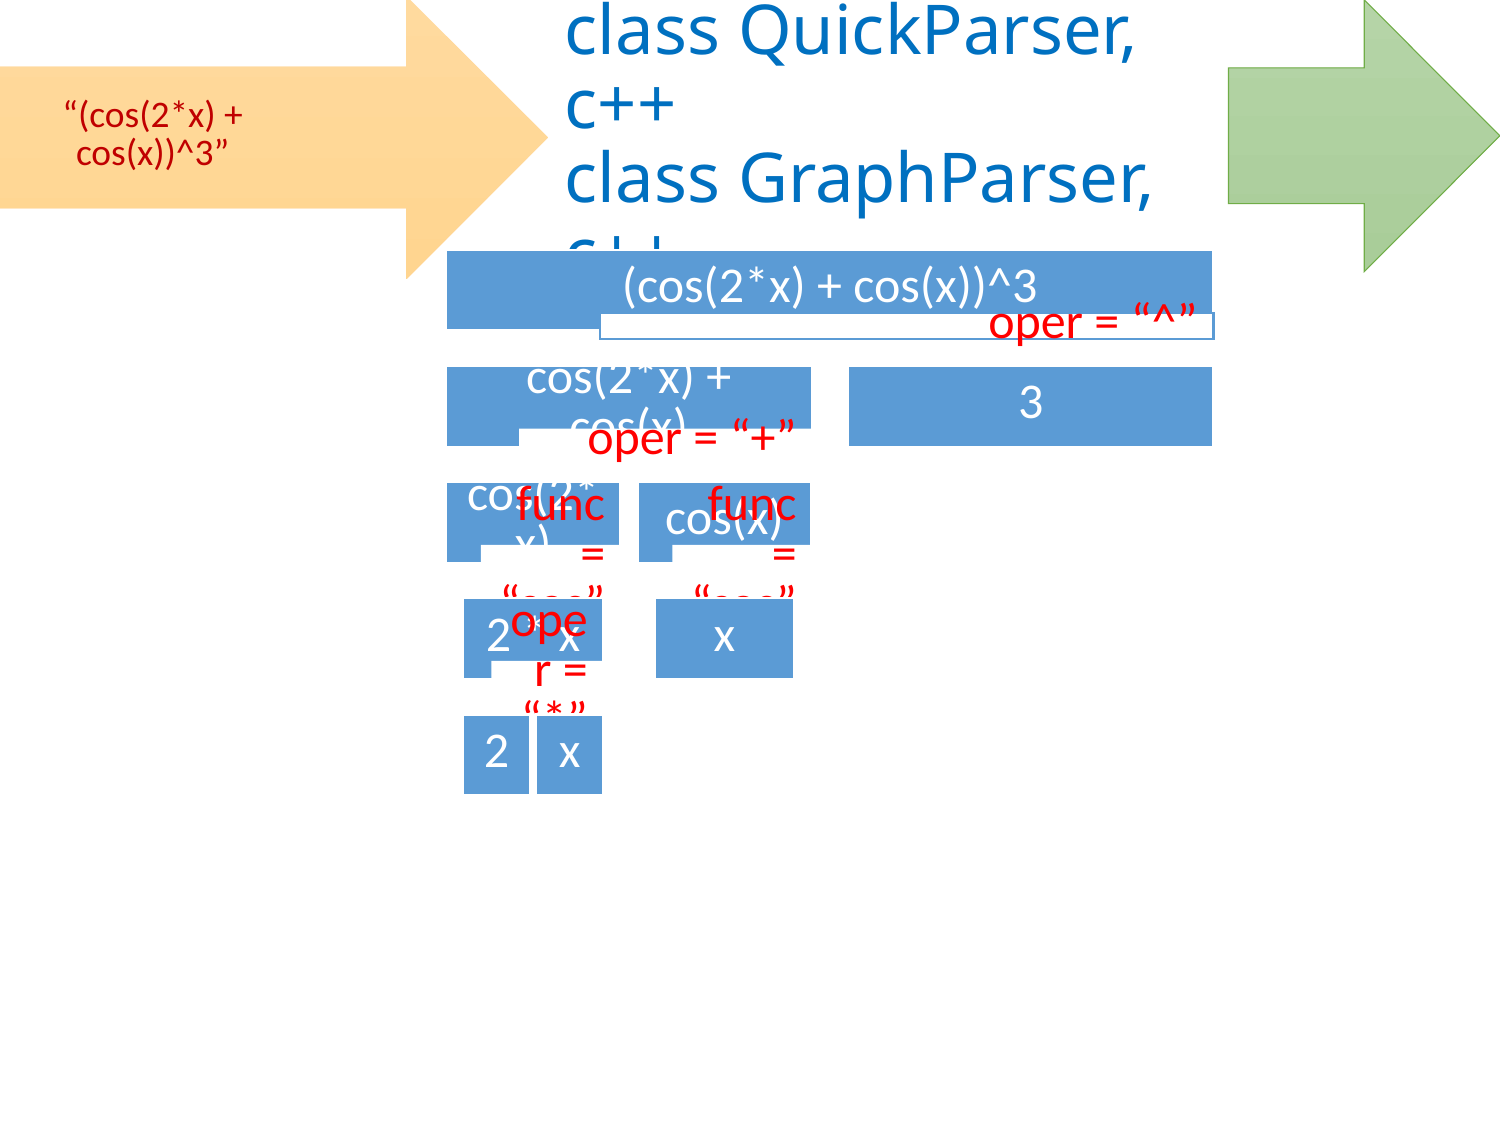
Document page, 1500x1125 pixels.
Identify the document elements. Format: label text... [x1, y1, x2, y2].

title class QuickParser, c++ class GraphParser, c++ [549, 34, 1196, 249]
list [350, 250, 1310, 1125]
text_box [1227, 0, 1500, 273]
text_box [0, 0, 548, 280]
